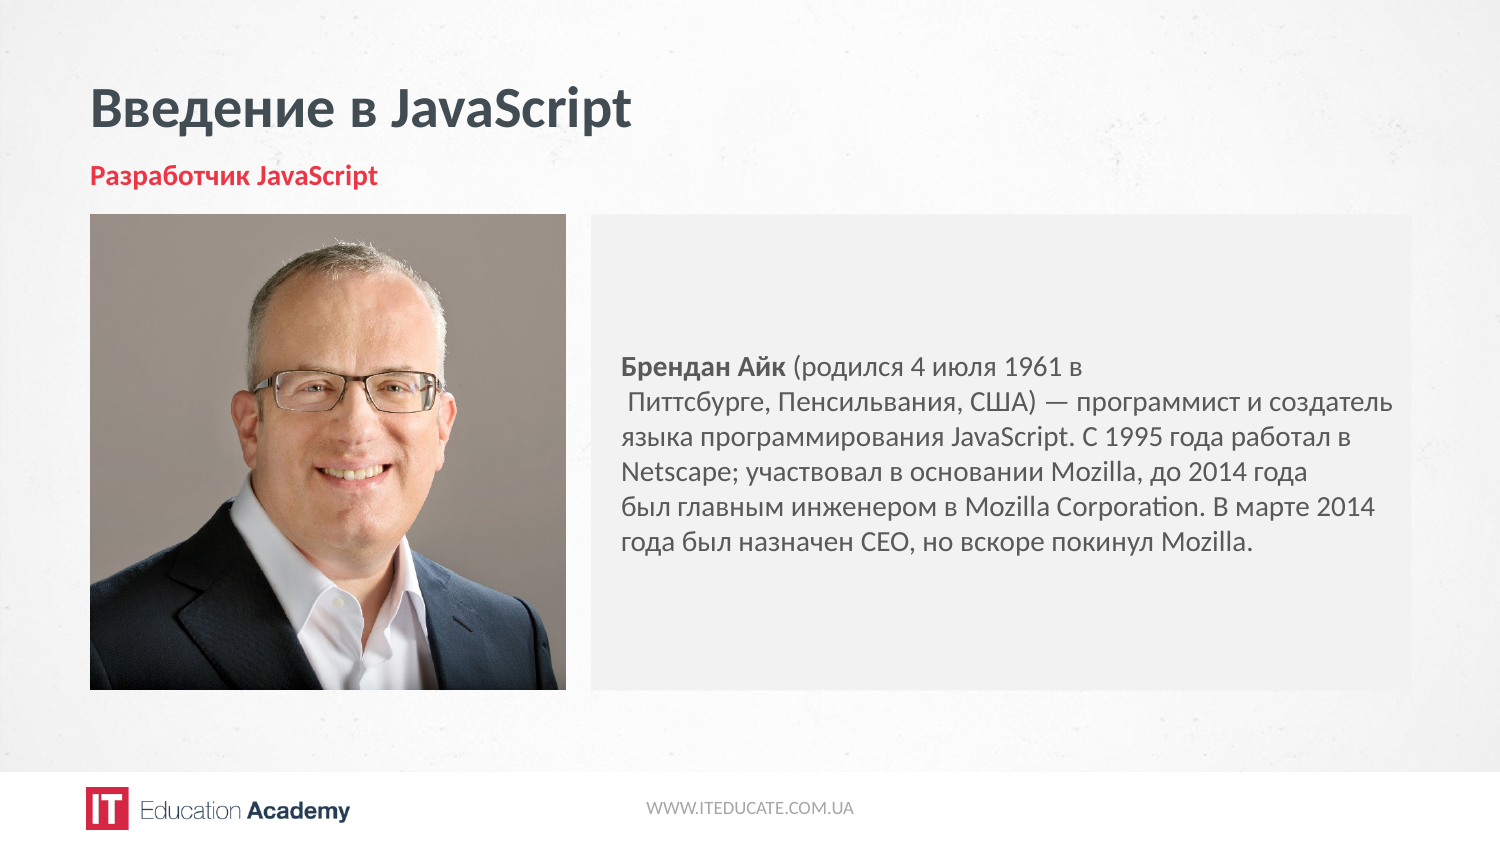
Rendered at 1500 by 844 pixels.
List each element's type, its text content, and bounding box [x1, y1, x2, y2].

title Введение в JavaScript [74, 34, 1426, 148]
list Разработчик JavaScript [74, 148, 1442, 210]
footer WWW.ITEDUCATE.COM.UA [512, 784, 988, 830]
text_box Брендан Айк (родился 4 июля 1961 в Питтсбурге, Пенсильвания, США) — программист и создатель языка программирования JavaScript. С 1995 года работал в Netscape; участвовал в основании Mozilla, до 2014 года был главным инженером в Mozilla Corporation. В марте 2014 года был назначен CEO, но вскоре покинул Mozilla. [591, 214, 1412, 691]
picture [0, 0, 1500, 772]
picture [85, 787, 350, 830]
